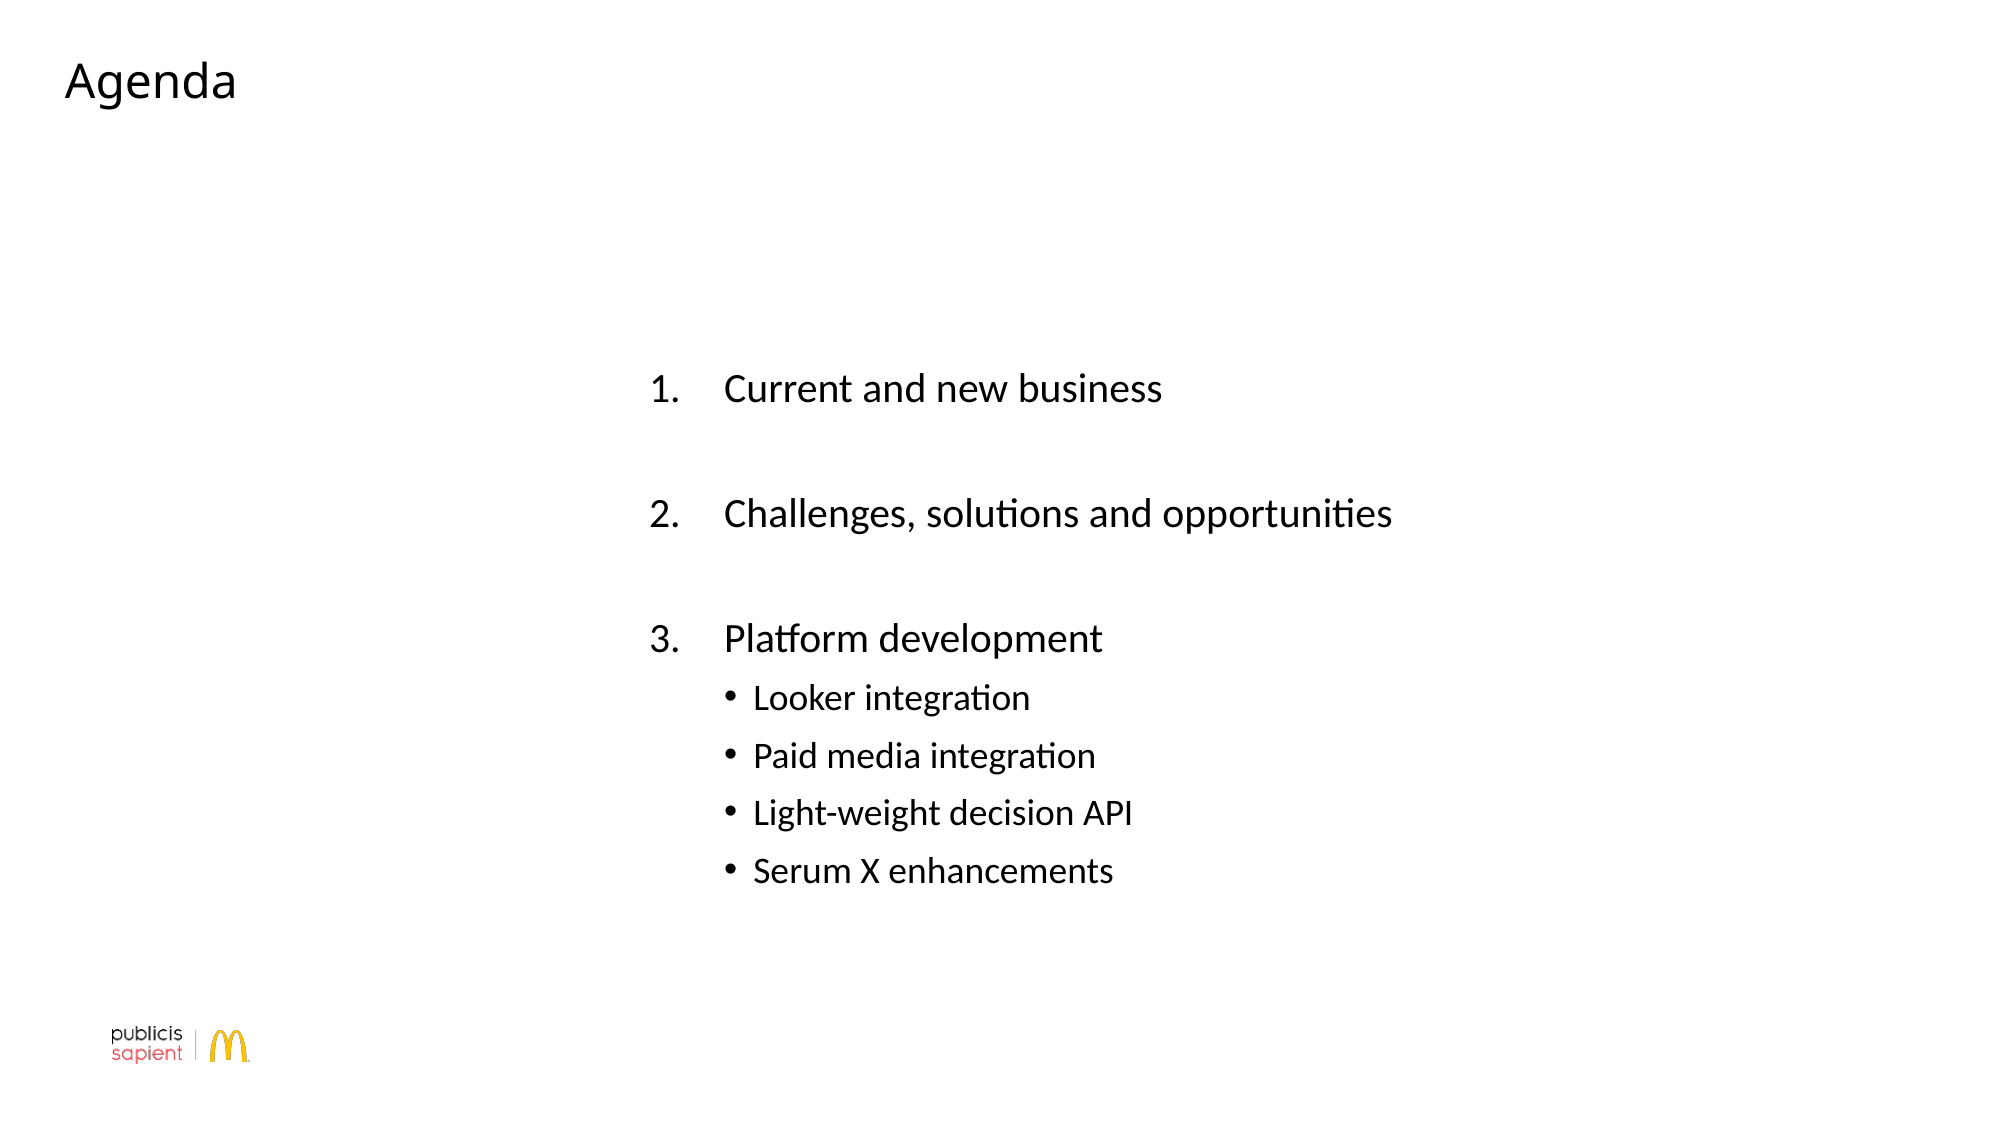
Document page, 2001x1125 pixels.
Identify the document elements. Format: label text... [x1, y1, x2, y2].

text_box Agenda [49, 37, 1948, 116]
text_box Current and new business Challenges, solutions and opportunities Platform development Looker integration Paid media integration Light-weight decision API Serum X enhancements [634, 352, 1472, 961]
picture [210, 1030, 250, 1062]
picture [112, 1026, 182, 1064]
